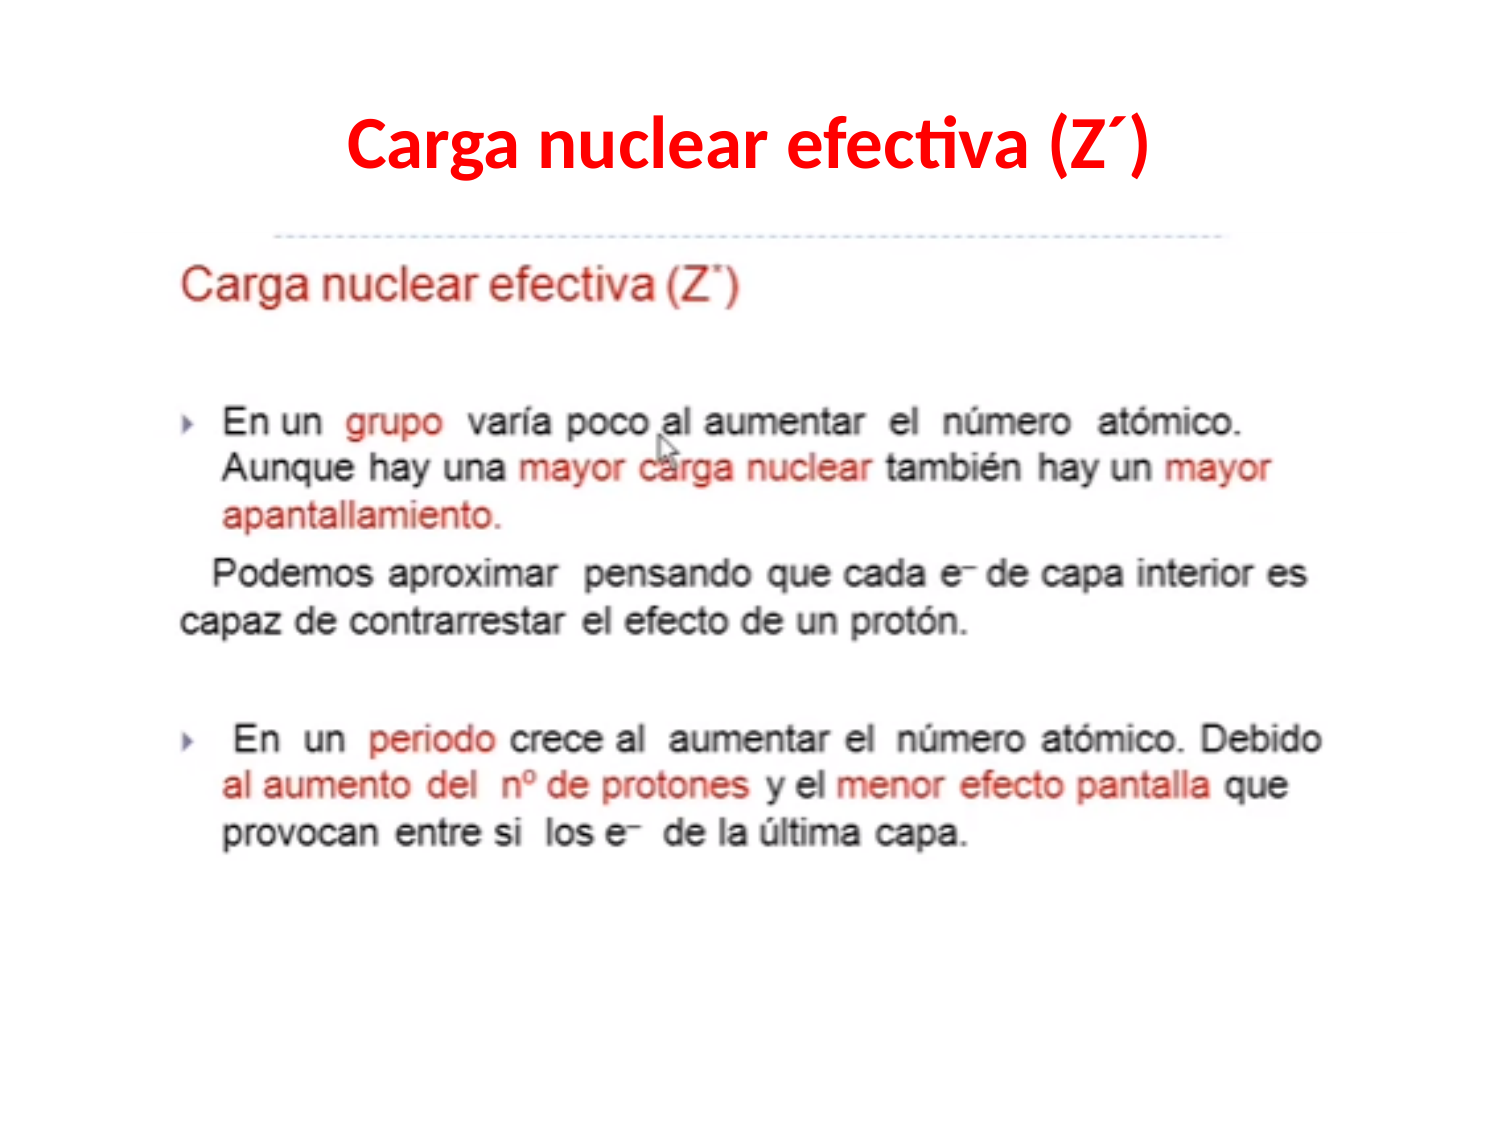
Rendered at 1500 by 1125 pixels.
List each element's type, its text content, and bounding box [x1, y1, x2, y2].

picture [123, 231, 1407, 953]
title Carga nuclear efectiva (Z´) [75, 45, 1425, 233]
